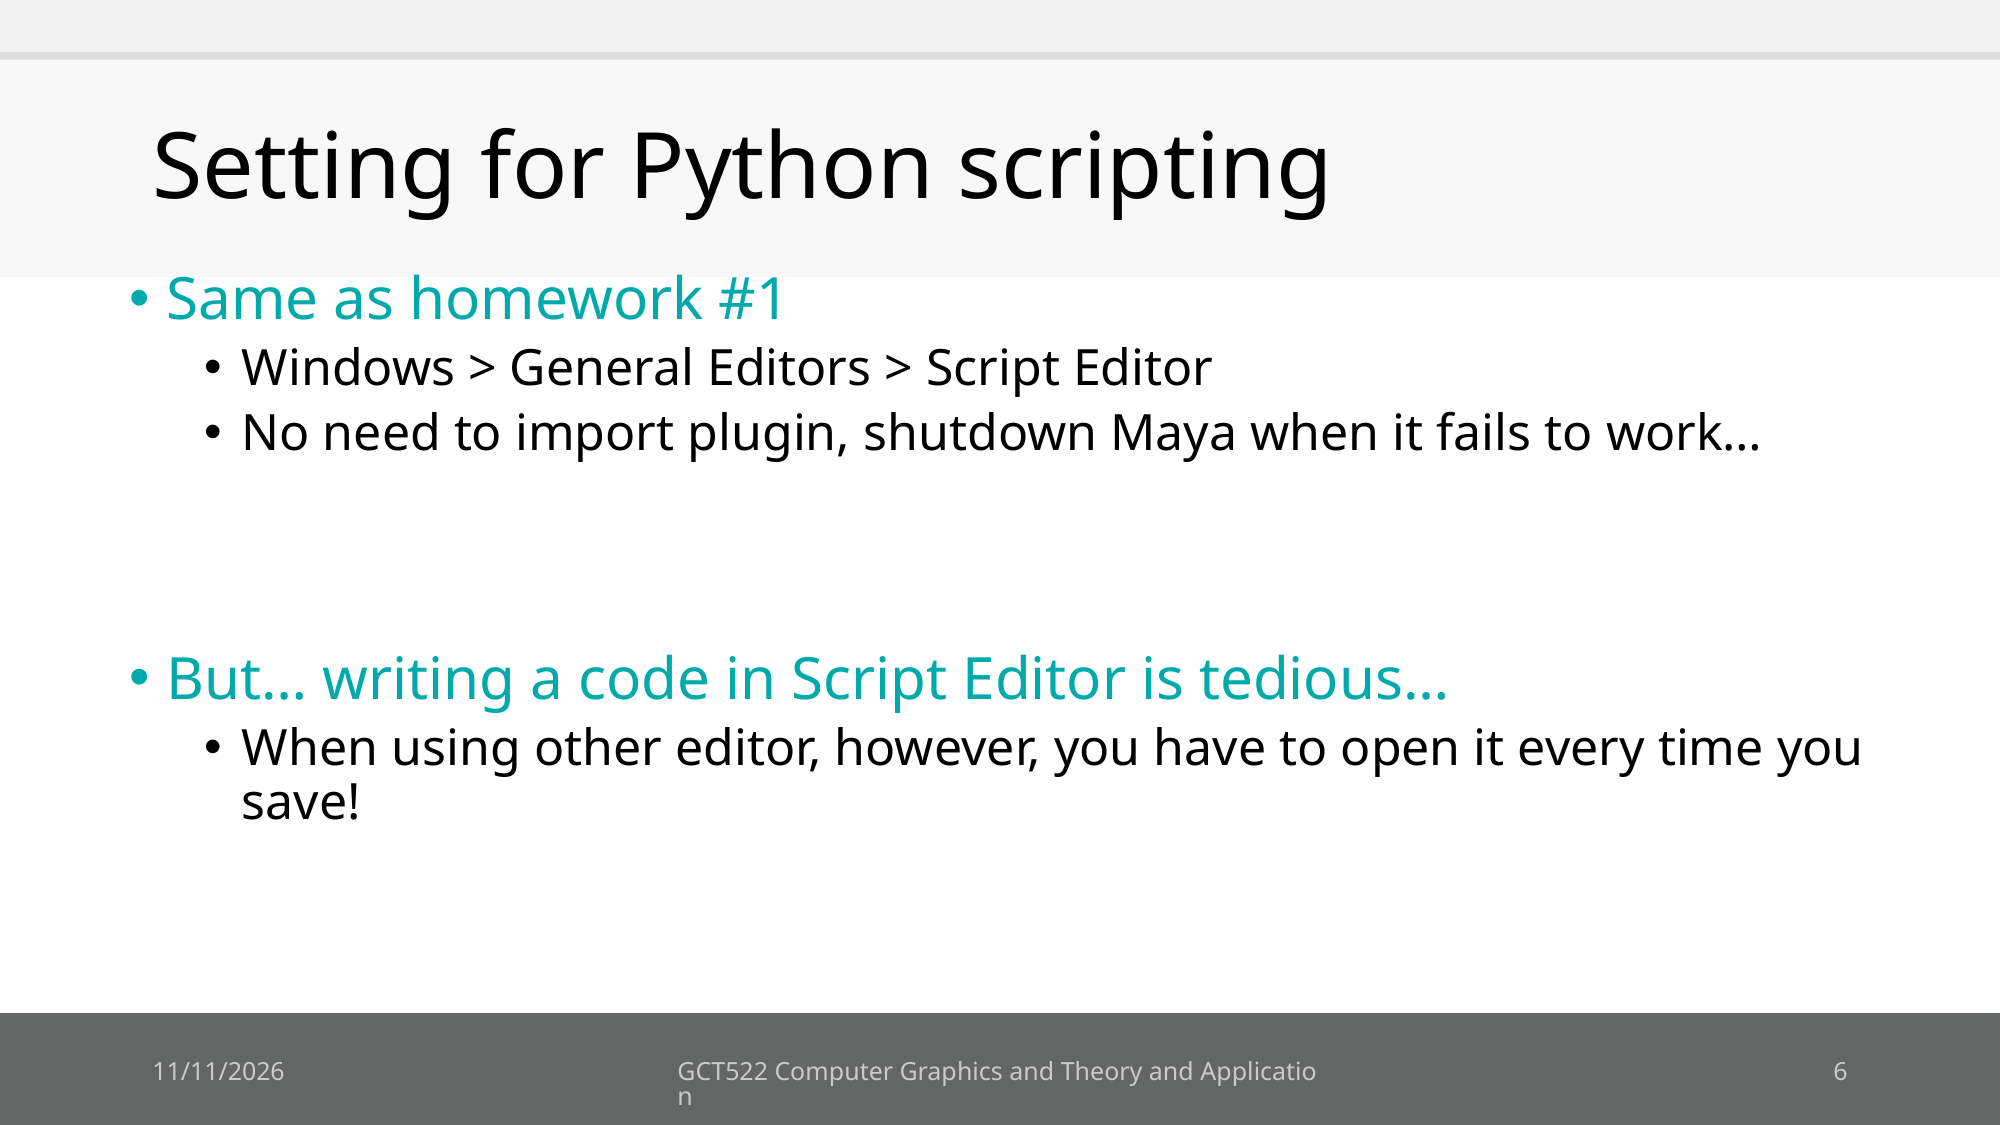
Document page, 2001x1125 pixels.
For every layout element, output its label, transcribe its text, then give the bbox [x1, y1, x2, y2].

title Setting for Python scripting [137, 59, 1863, 278]
slide_number 18. 10. 1. [137, 1042, 588, 1103]
footer GCT522 Computer Graphics and Theory and Application [662, 1042, 1338, 1103]
list Same as homework #1 Windows > General Editors > Script Editor No need to import plugin, shutdown Maya when it fails to work… But… writing a code in Script Editor is tedious… When using other editor, however, you have to open it every time you save! [114, 262, 2000, 976]
slide_number 6 [1412, 1042, 1863, 1103]
